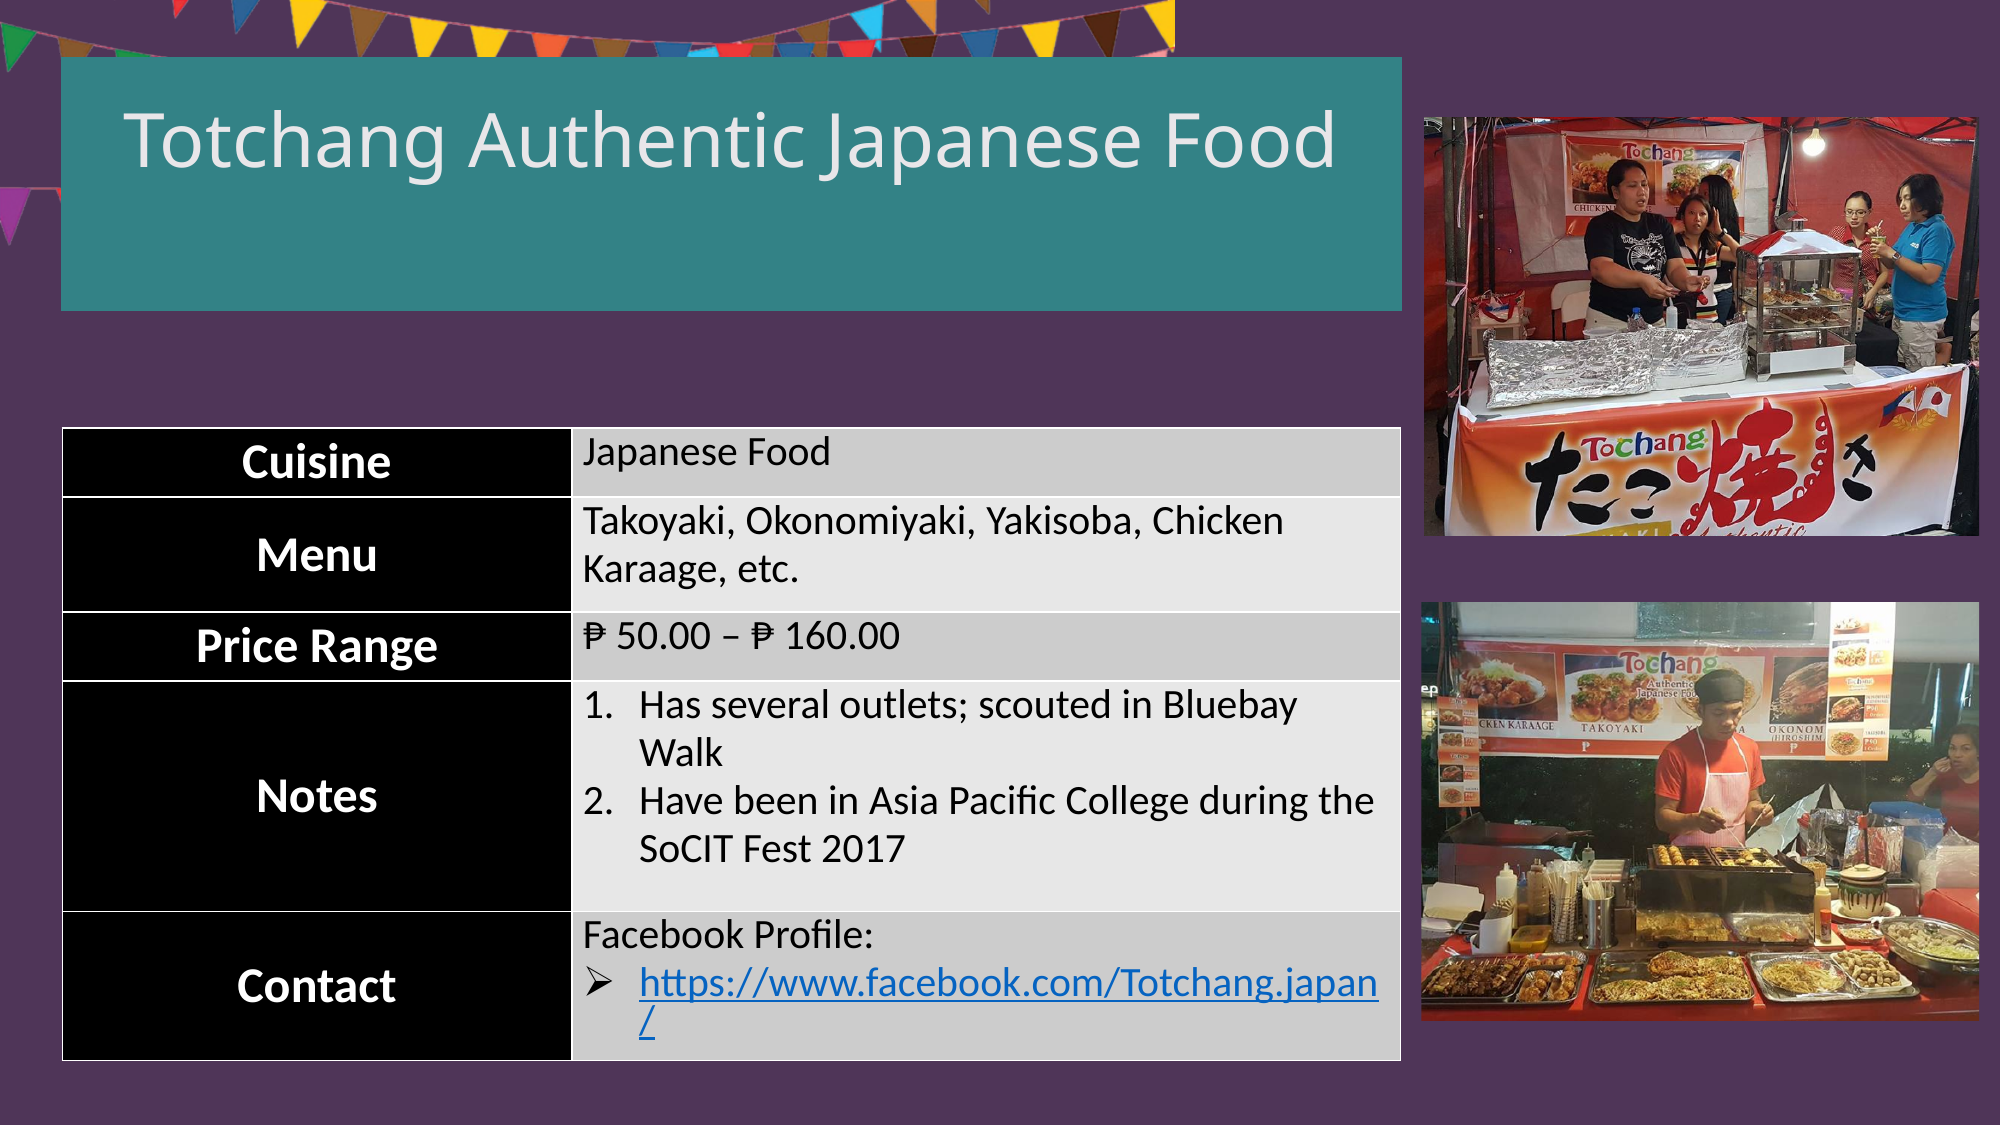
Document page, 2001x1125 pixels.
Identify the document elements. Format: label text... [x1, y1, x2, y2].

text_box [62, 58, 1401, 311]
table_cell Takoyaki, Okonomiyaki, Yakisoba, Chicken Karaage, etc. [573, 498, 1400, 611]
table_cell Facebook Profile: https://www.facebook.com/Totchang.japan/ [573, 912, 1400, 1060]
table_cell Menu [63, 498, 571, 611]
table_cell Contact [63, 912, 571, 1060]
text_box [0, 0, 2000, 1125]
table_header Japanese Food [573, 429, 1400, 496]
table_cell ₱ 50.00 – ₱ 160.00 [573, 613, 1400, 680]
picture [1421, 602, 1980, 1021]
table_cell Notes [63, 682, 571, 911]
picture [1421, 117, 1980, 536]
picture [0, 0, 1175, 252]
table_cell Has several outlets; scouted in Bluebay Walk Have been in Asia Pacific College during the SoCIT Fest 2017 [573, 682, 1400, 911]
table_header Cuisine [63, 429, 571, 496]
table_cell Price Range [63, 613, 571, 680]
